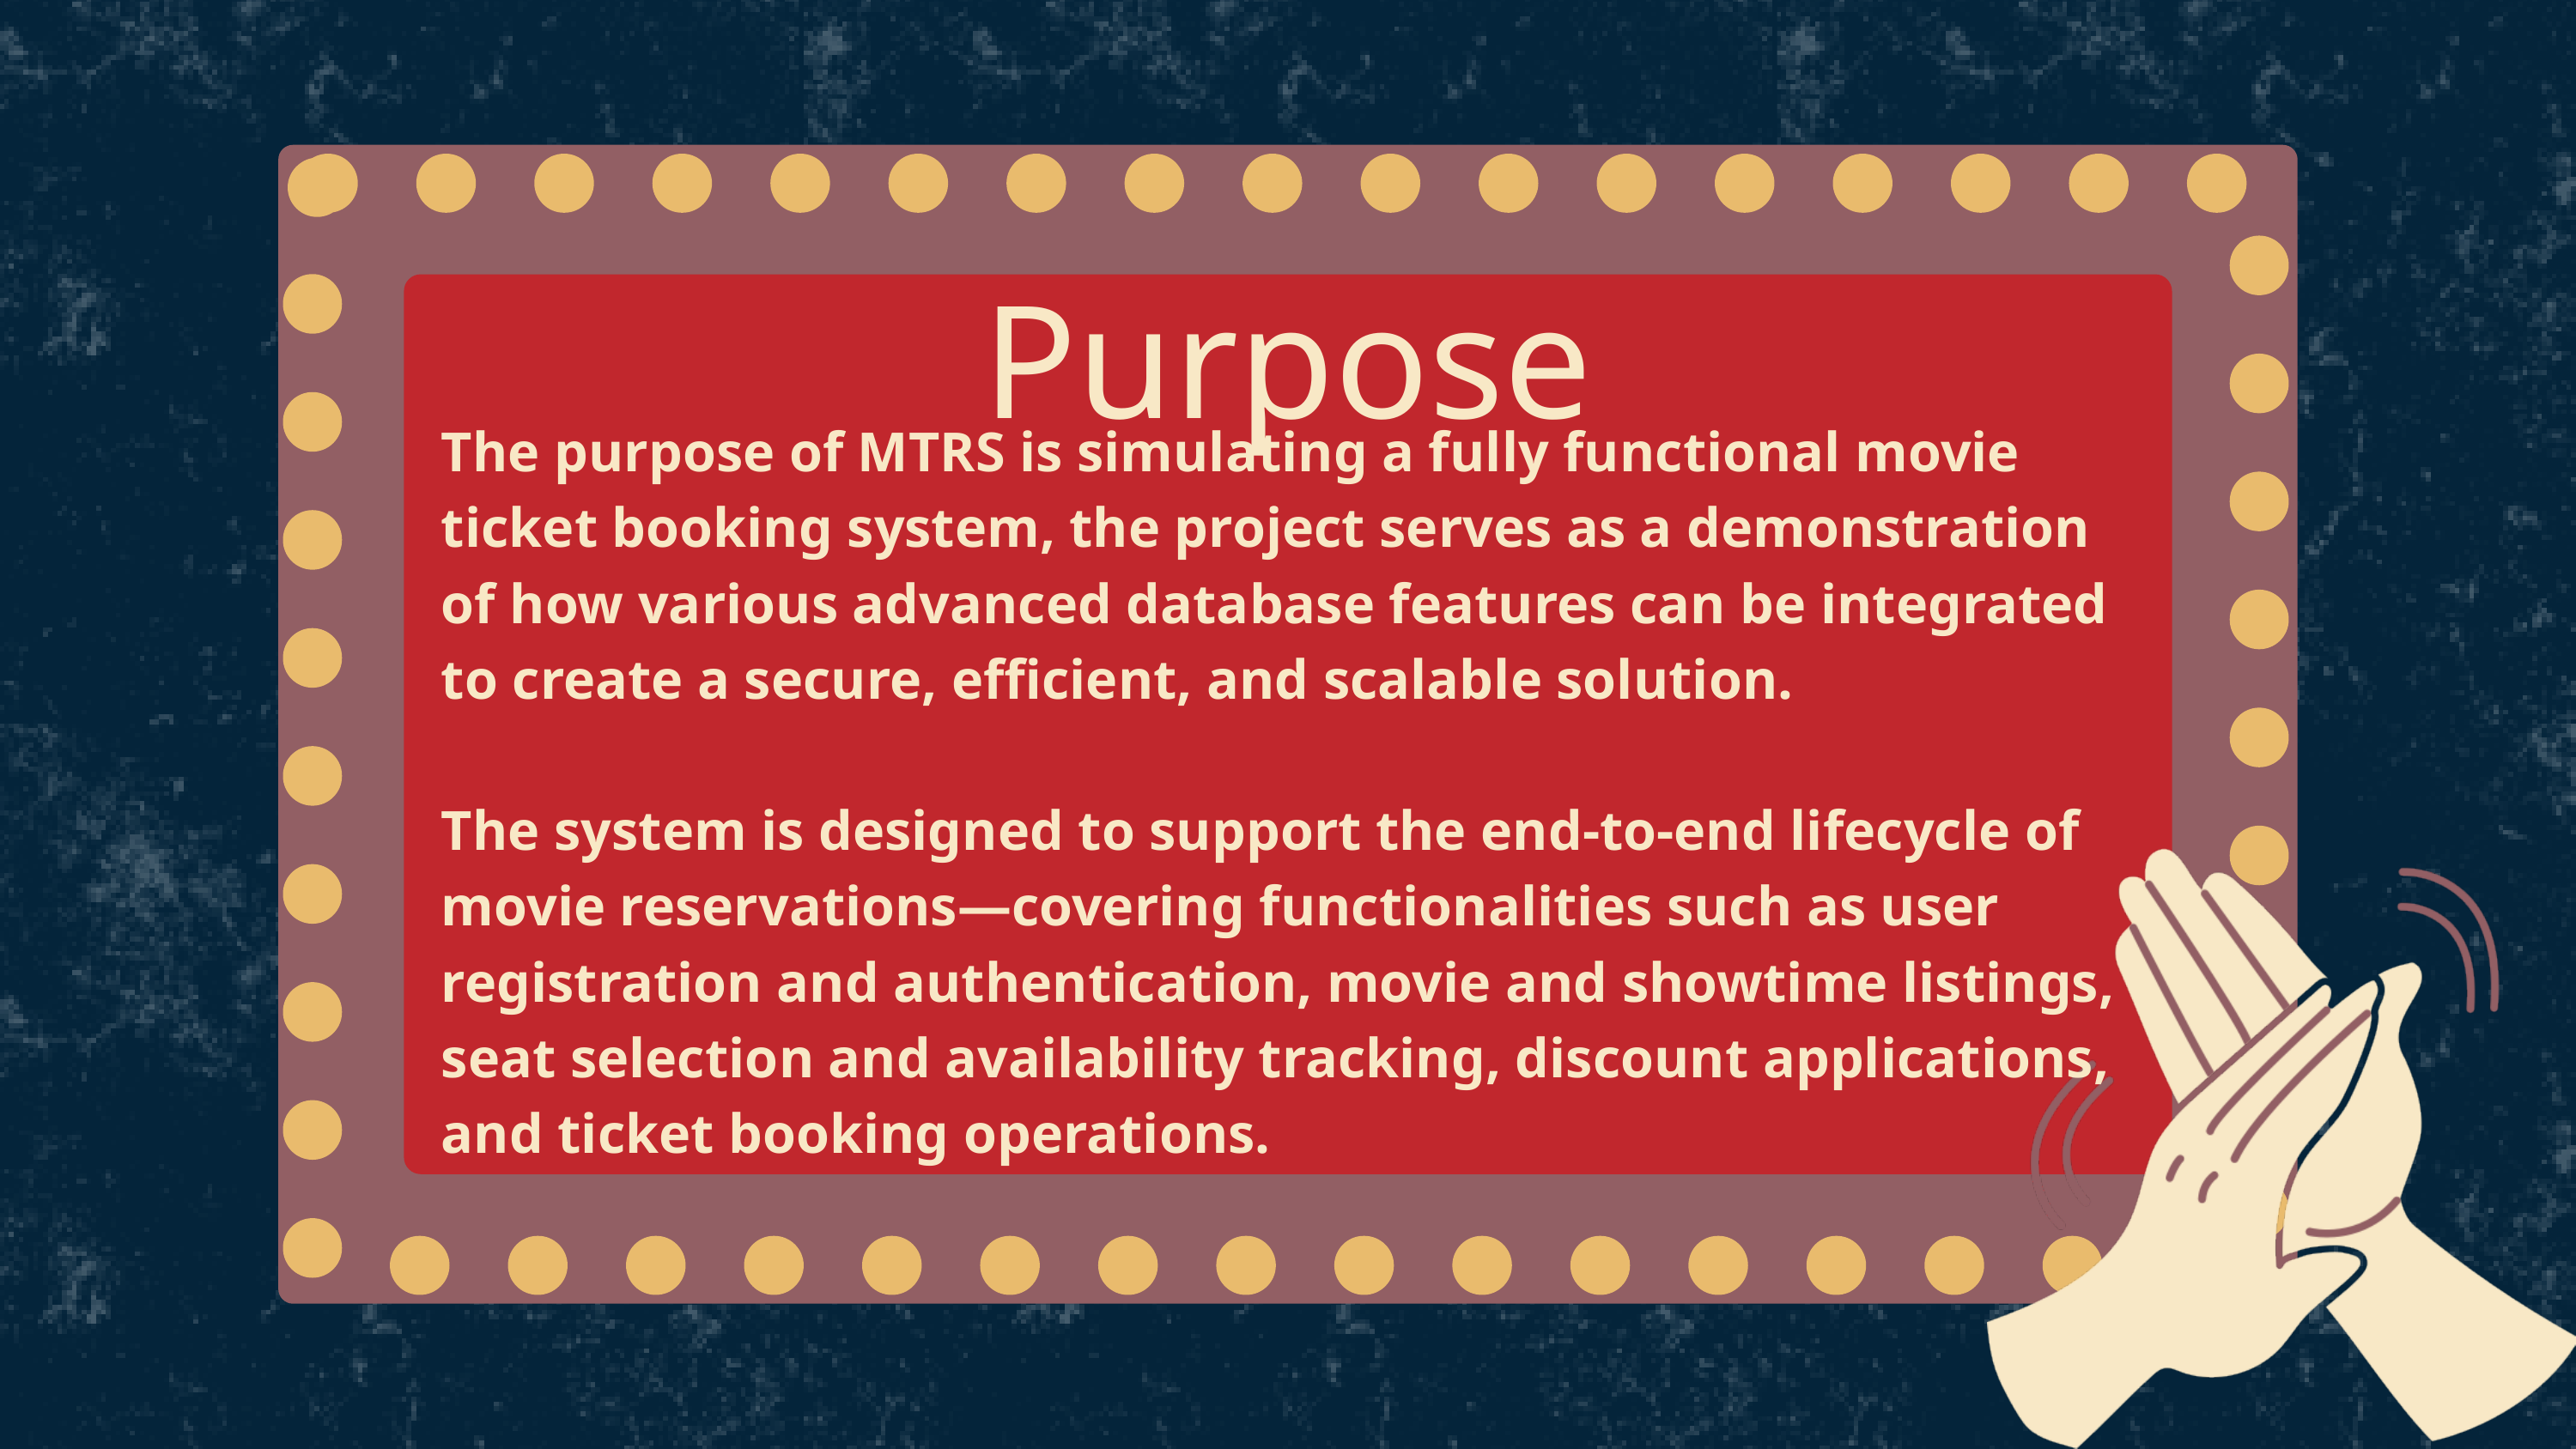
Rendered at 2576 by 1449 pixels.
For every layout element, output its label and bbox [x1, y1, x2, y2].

text_box [312, 183, 2260, 1266]
text_box [277, 144, 2298, 1304]
text_box [404, 274, 2172, 1174]
text_box [0, 0, 2576, 1449]
